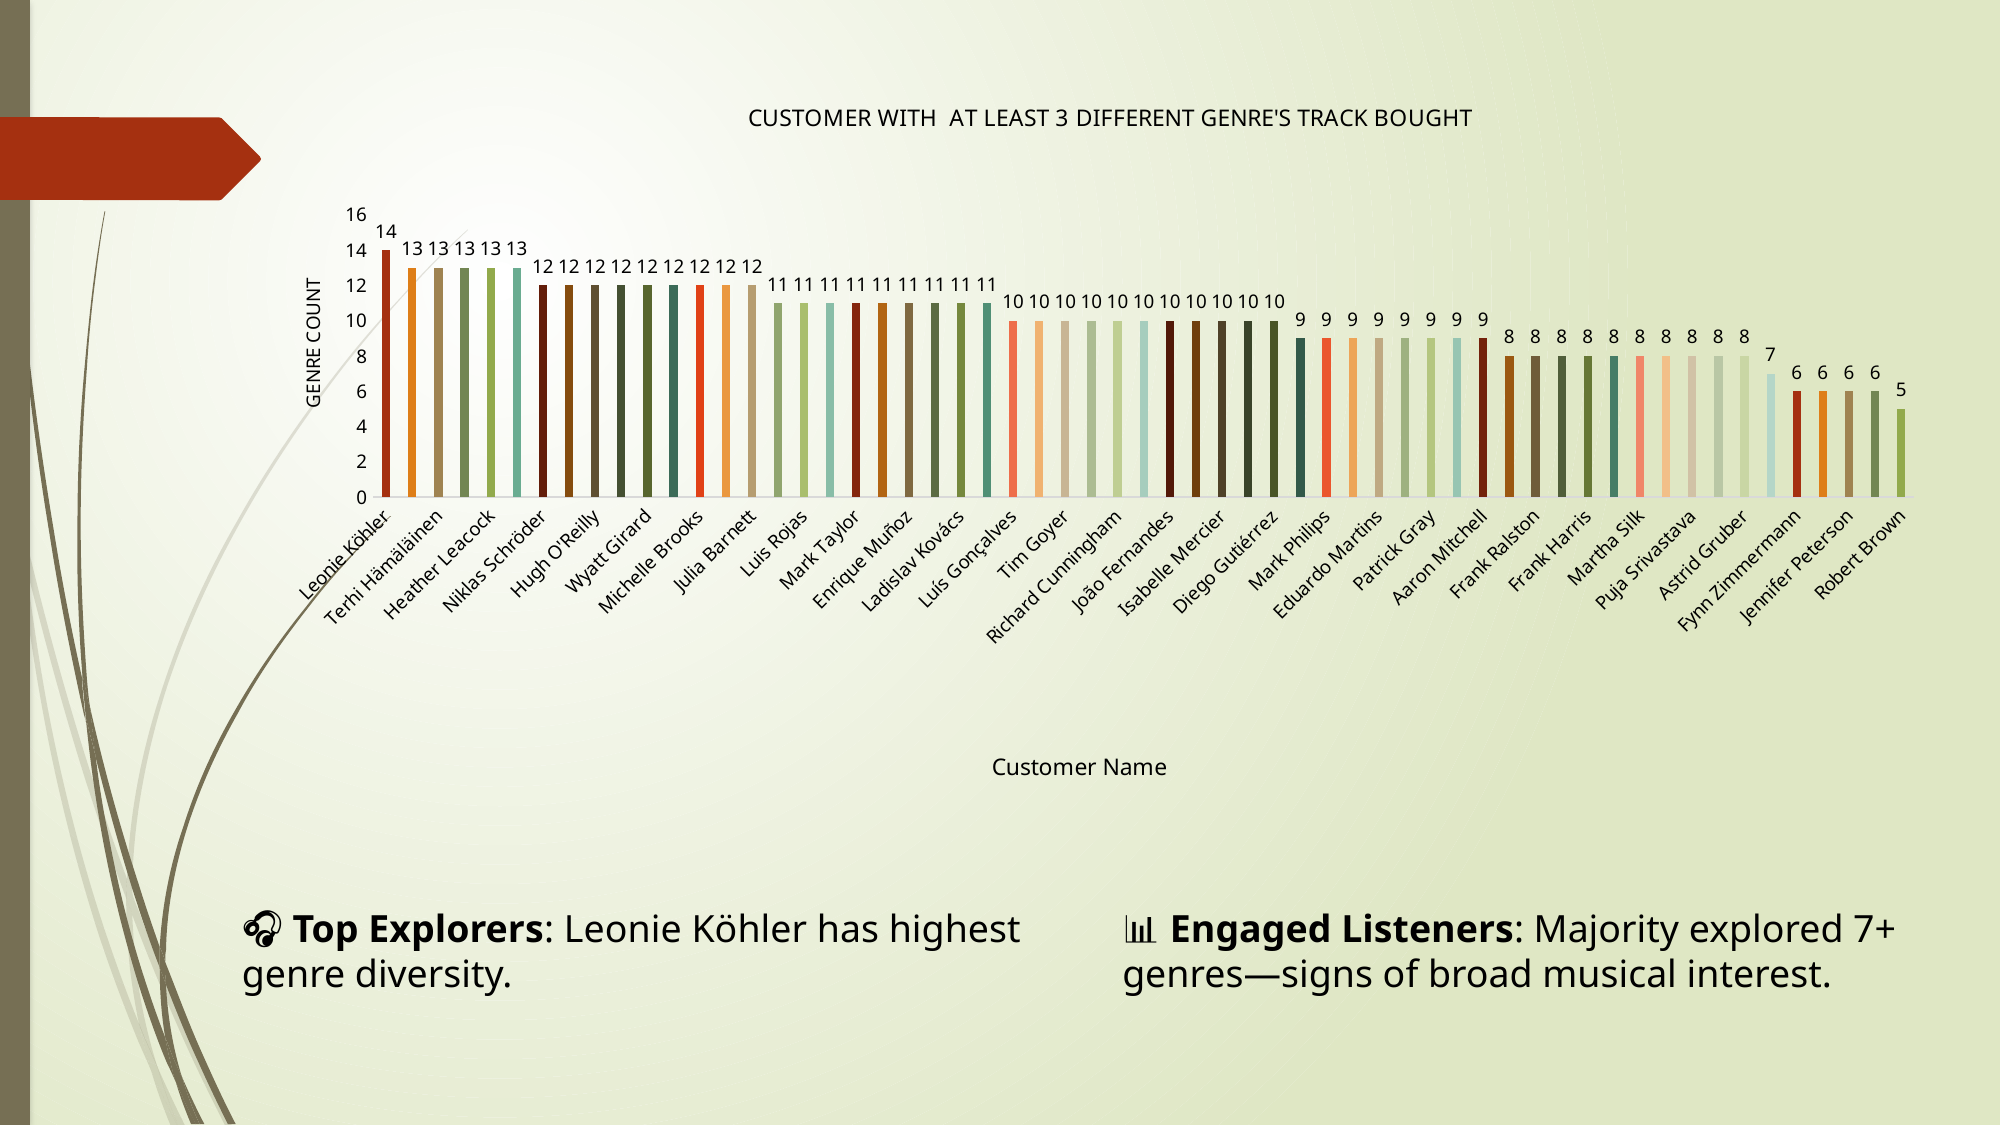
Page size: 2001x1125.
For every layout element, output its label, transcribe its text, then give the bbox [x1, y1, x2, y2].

chart [278, 71, 1936, 816]
text_box 🎧 Top Explorers: Leonie Köhler has highest genre diversity. [227, 897, 1107, 1002]
text_box 📊 Engaged Listeners: Majority explored 7+ genres—signs of broad musical interest. [1107, 897, 1926, 1002]
